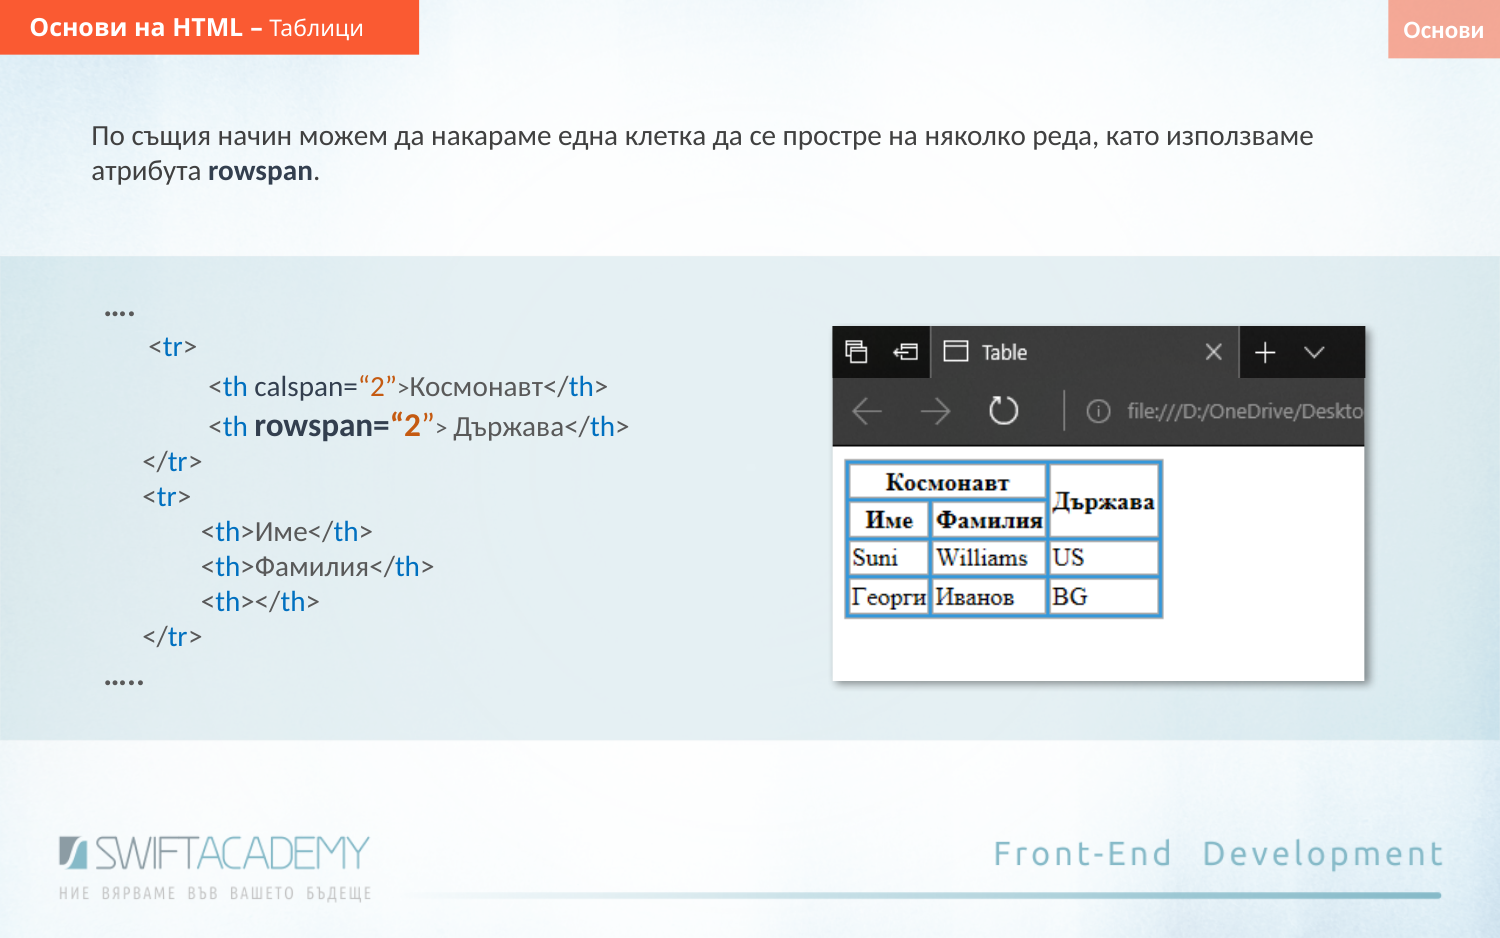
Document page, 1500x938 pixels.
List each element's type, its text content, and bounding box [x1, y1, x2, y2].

text_box Основи [1388, 6, 1500, 52]
text_box По същия начин можем да накараме една клетка да се простре на няколко реда, като използваме атрибута rowspan. [76, 108, 1436, 194]
text_box [1387, 0, 1500, 59]
text_box [0, 255, 1500, 741]
text_box [0, 0, 420, 56]
text_box Основи на HTML – Таблици [14, 4, 420, 49]
text_box …. <tr> <th calspan=“2”>Космонавт</th> <th rowspan=“2”> Държава</th> </tr> <tr> <th>Име</th> <th>Фамилия</th> <th></th> </tr> ….. [88, 275, 878, 700]
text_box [832, 326, 1366, 681]
